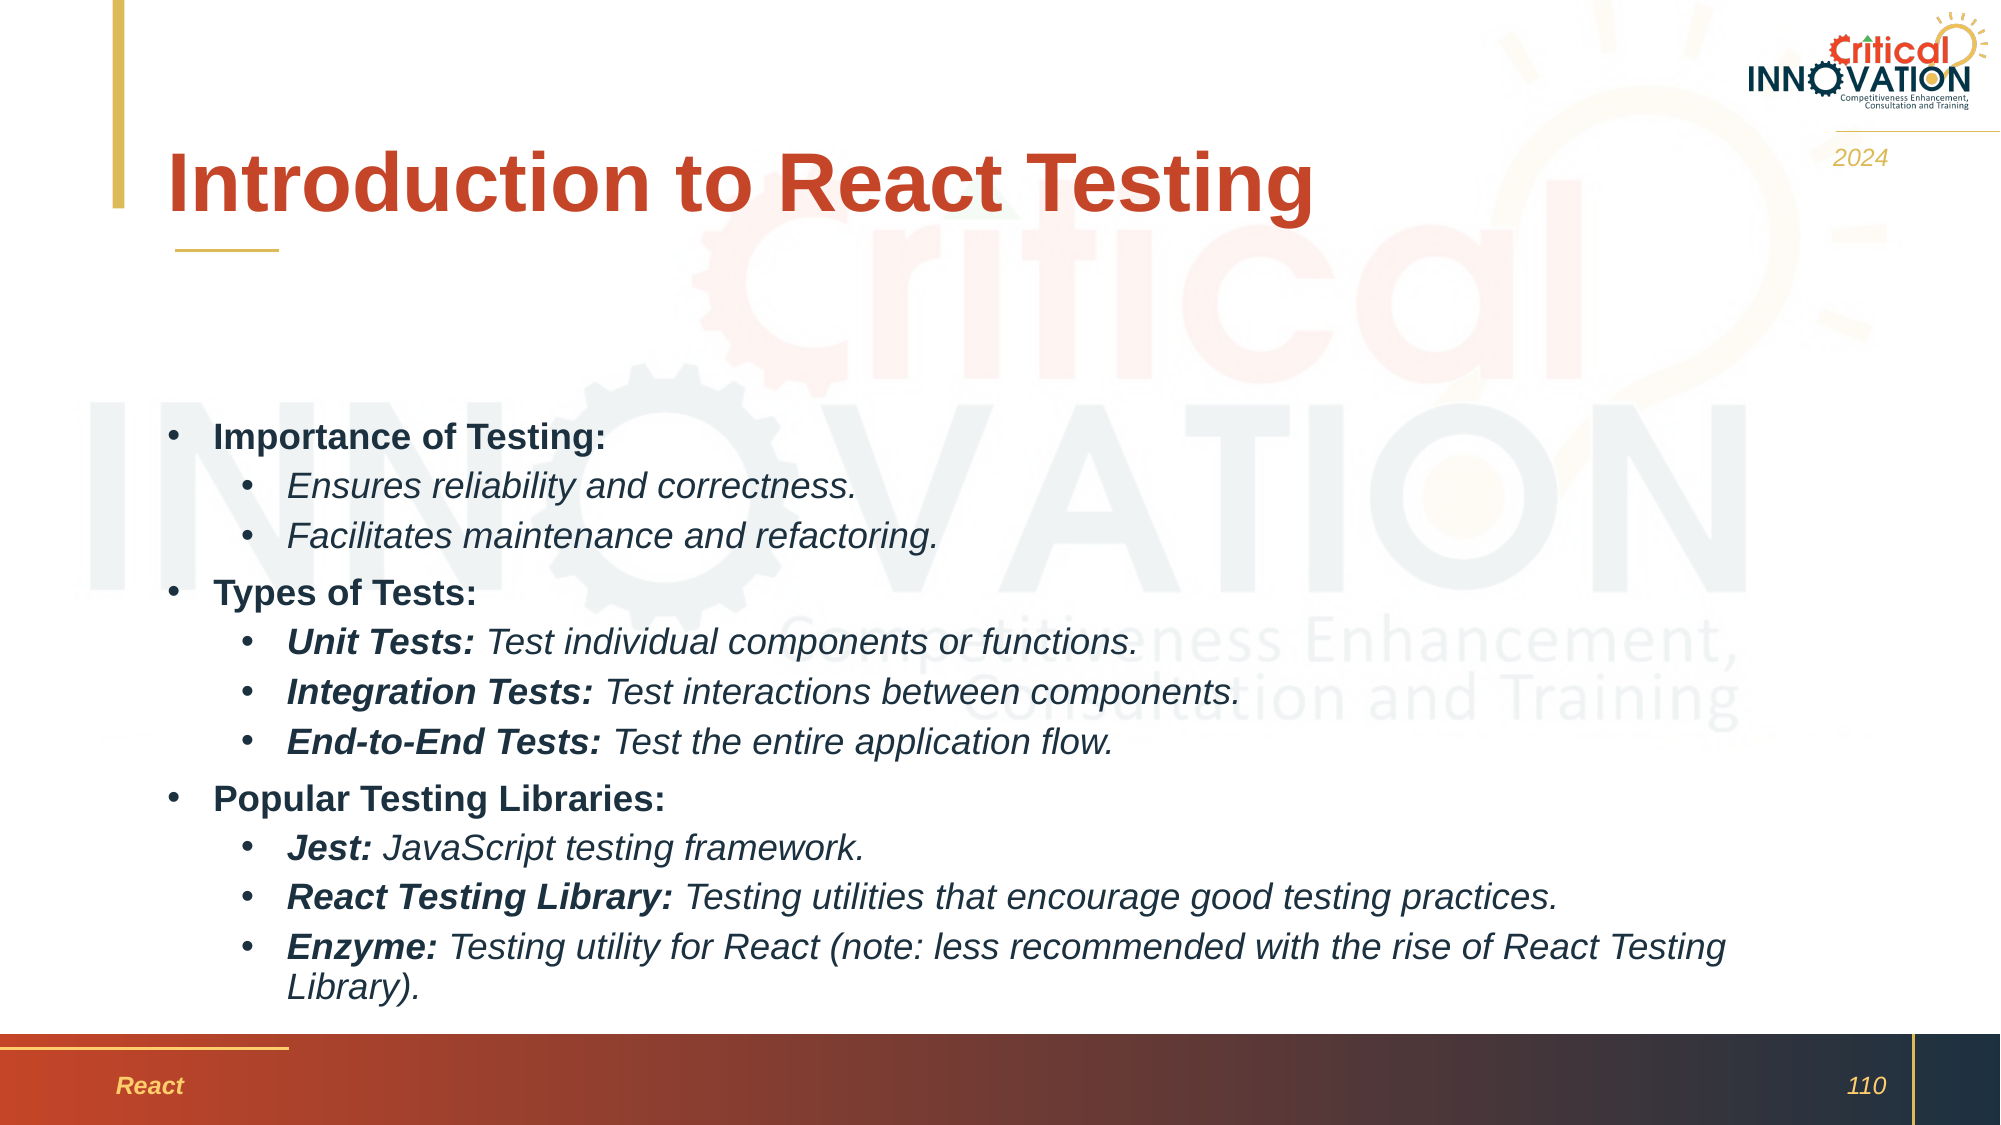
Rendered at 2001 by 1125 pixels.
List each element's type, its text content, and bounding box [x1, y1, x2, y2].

picture [1749, 12, 1988, 110]
slide_number 110 [1451, 1054, 1902, 1115]
list Importance of Testing: Ensures reliability and correctness. Facilitates maintenance and refactoring. Types of Tests: Unit Tests: Test individual components or functions. Integration Tests: Test interactions between components. End-to-End Tests: Test the entire application flow. Popular Testing Libraries: Jest: JavaScript testing framework. React Testing Library: Testing utilities that encourage good testing practices. Enzyme: Testing utility for React (note: less recommended with the rise of React Testing Library). [152, 405, 1878, 1019]
title Introduction to React Testing [152, 75, 1789, 293]
footer React [100, 1054, 636, 1115]
list 2024 [1818, 137, 1919, 192]
